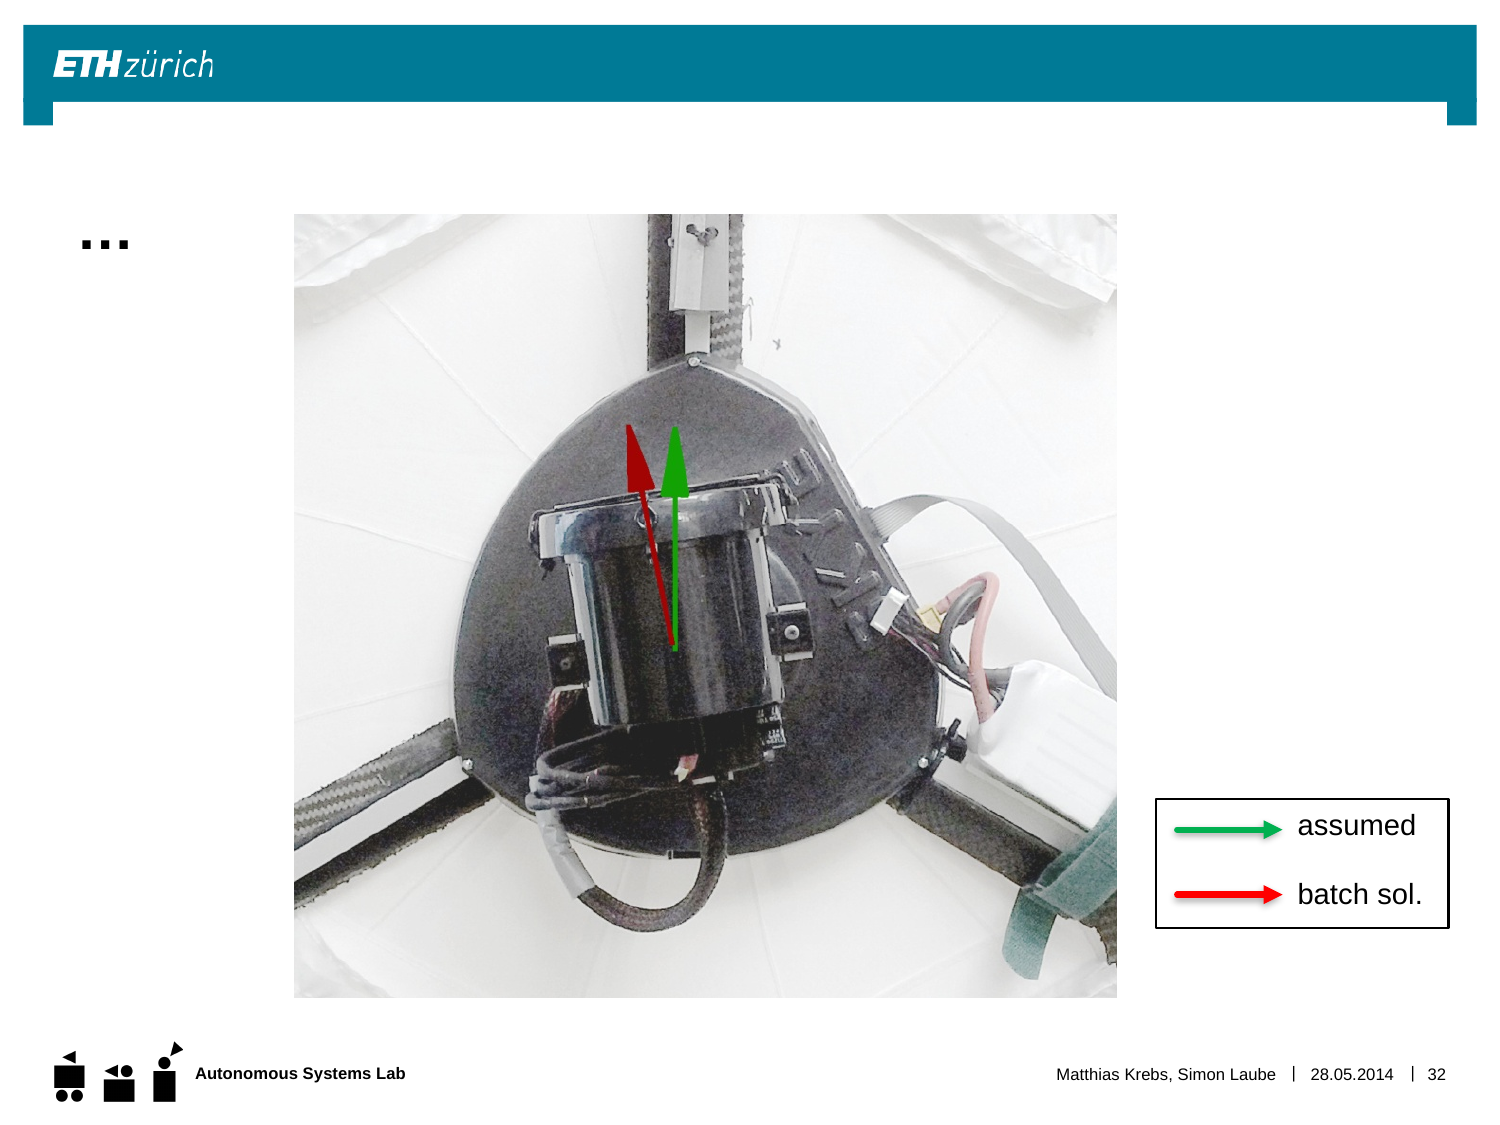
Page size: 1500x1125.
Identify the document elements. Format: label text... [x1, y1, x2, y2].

footer Matthias Krebs, Simon Laube [750, 1034, 1277, 1112]
picture [294, 213, 1117, 998]
slide_number 32 [1415, 1034, 1459, 1112]
title … [53, 101, 1447, 262]
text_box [1155, 799, 1449, 929]
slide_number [1302, 1034, 1403, 1112]
